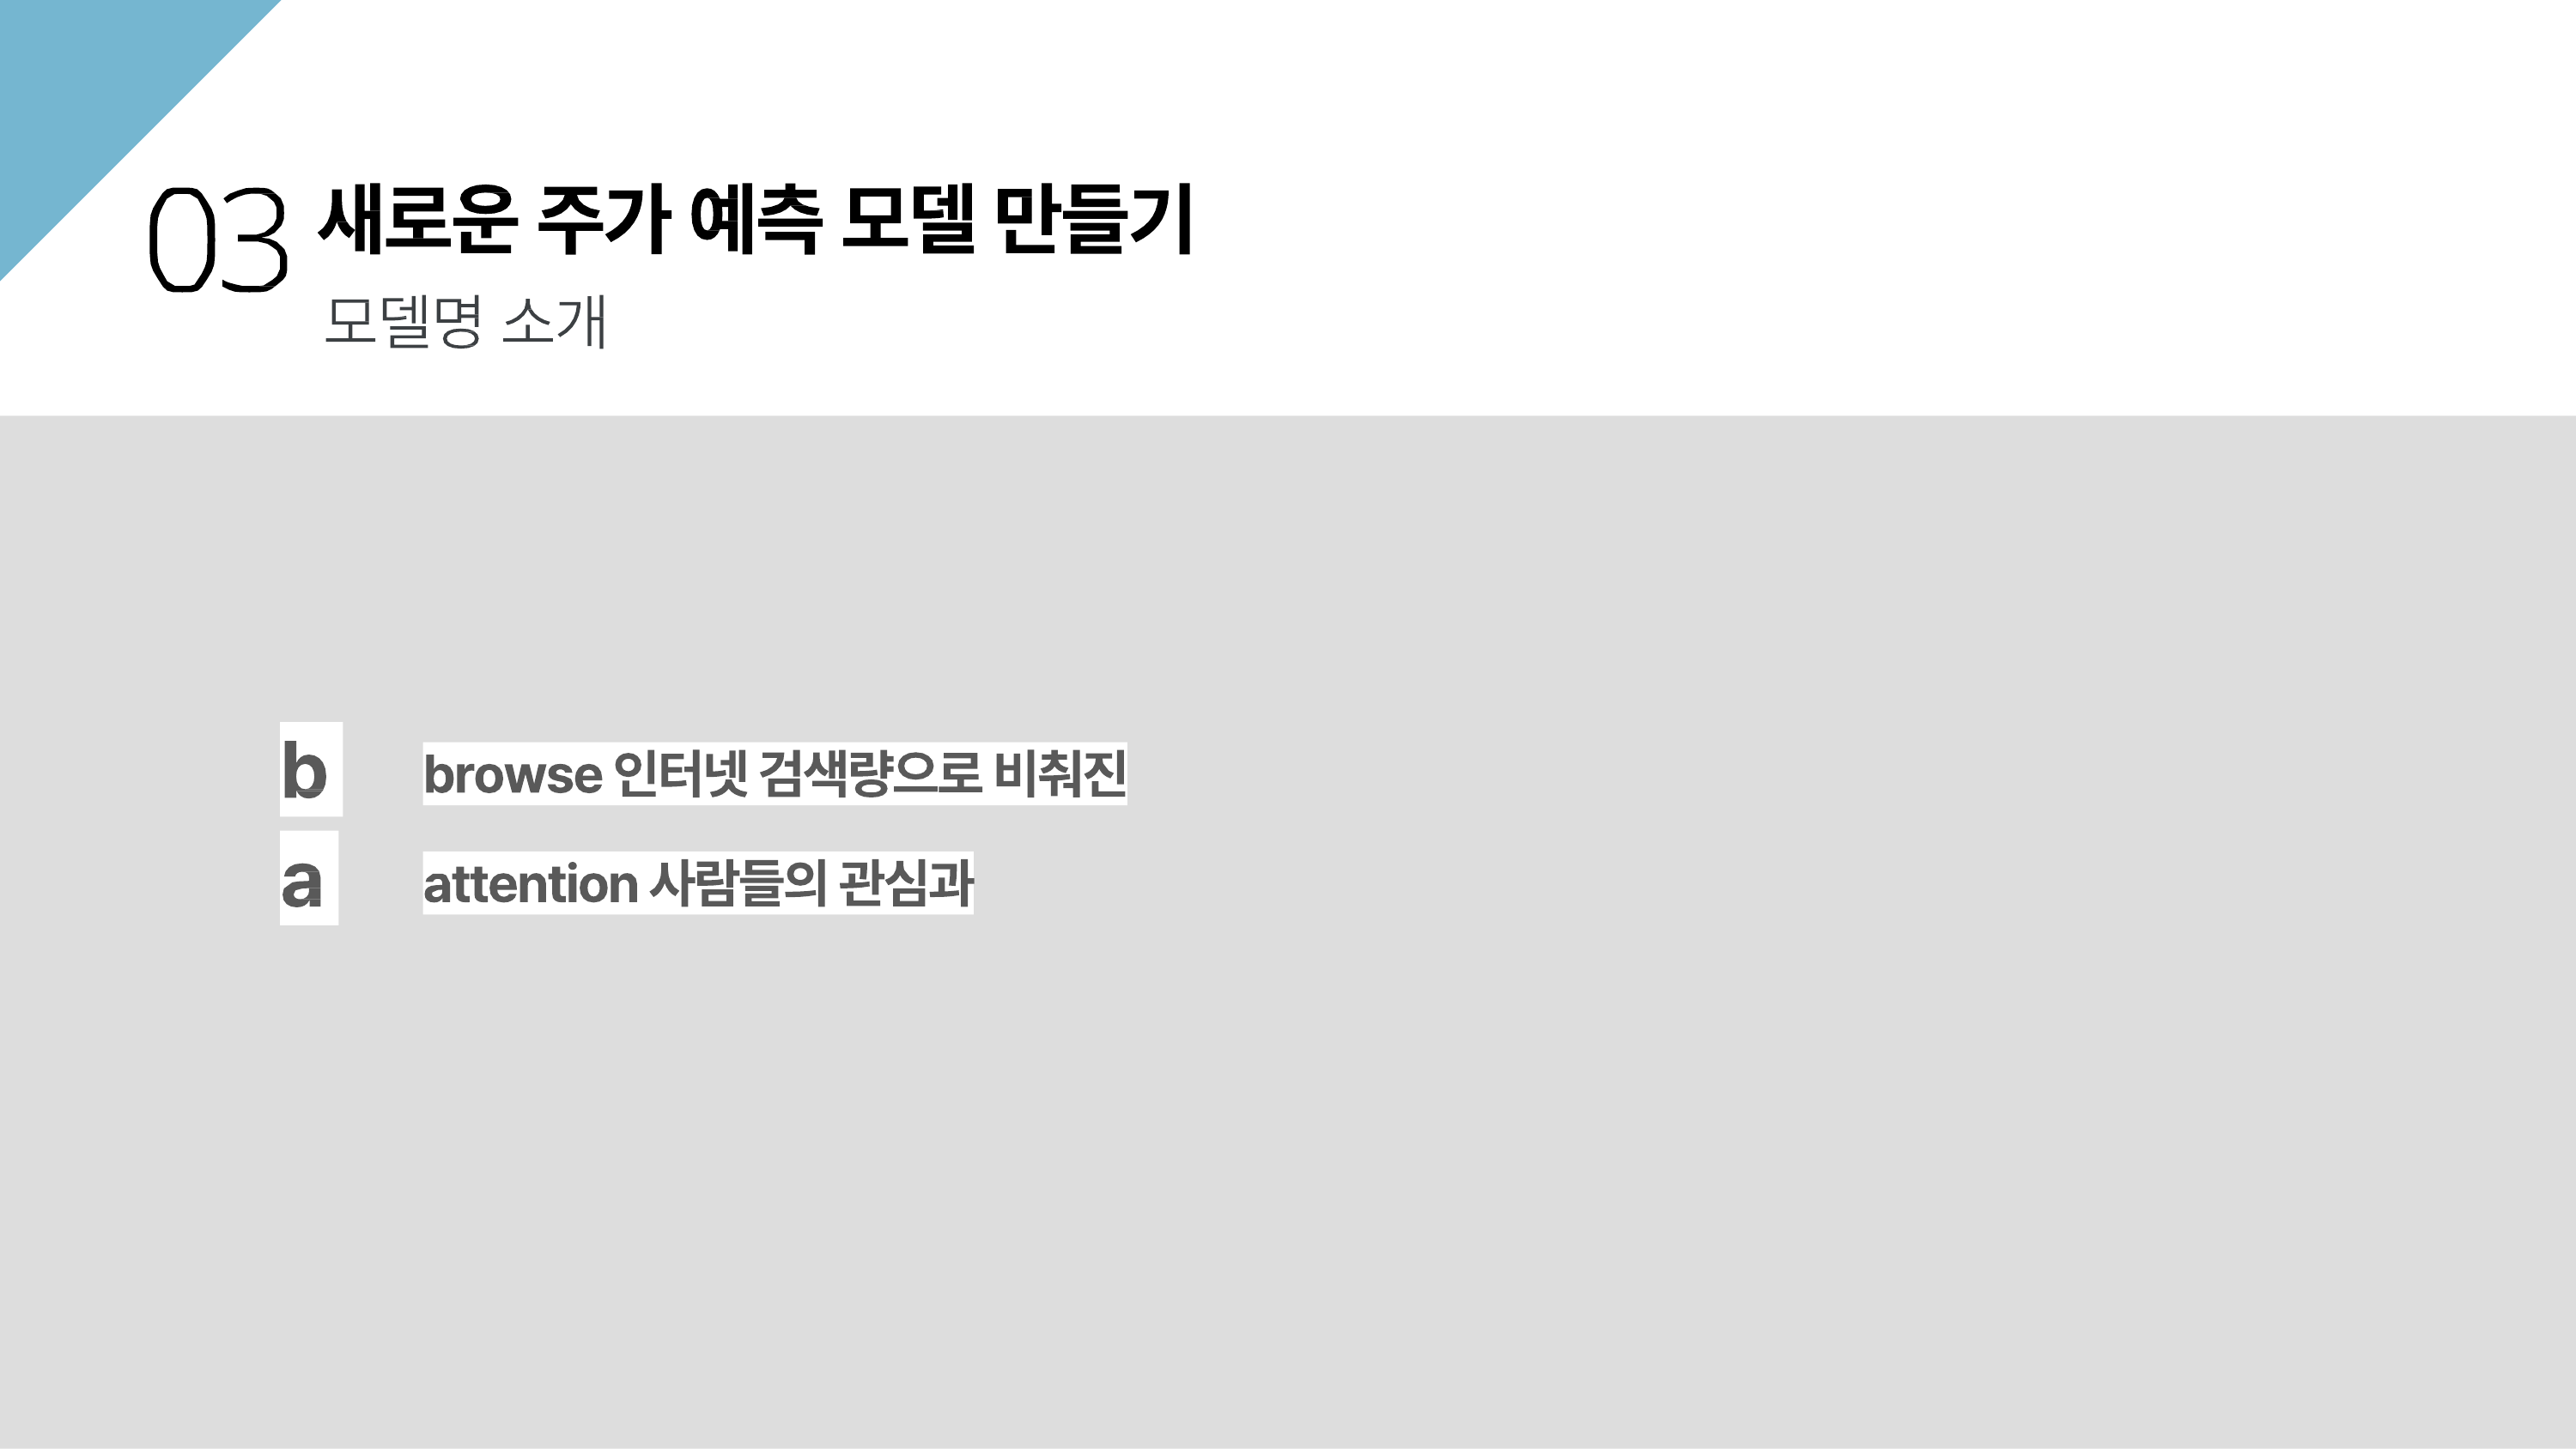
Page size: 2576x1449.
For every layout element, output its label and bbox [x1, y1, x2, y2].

text_box [962, 183, 972, 221]
text_box [283, 863, 321, 907]
text_box [1042, 183, 1062, 235]
text_box [436, 294, 479, 327]
text_box [503, 324, 553, 342]
text_box [280, 722, 343, 817]
text_box [541, 186, 600, 219]
text_box [922, 222, 975, 254]
text_box [651, 183, 672, 255]
text_box [587, 294, 604, 349]
text_box [325, 299, 376, 343]
text_box [557, 301, 581, 337]
text_box [422, 742, 1128, 806]
text_box [998, 189, 1032, 224]
text_box [317, 183, 380, 255]
text_box [459, 184, 512, 215]
text_box [505, 299, 550, 325]
text_box [442, 328, 479, 349]
text_box [460, 232, 512, 253]
text_box [843, 188, 908, 246]
text_box [914, 186, 945, 219]
text_box [1130, 190, 1169, 243]
text_box [1005, 229, 1055, 253]
text_box [422, 851, 975, 915]
text_box [538, 222, 604, 255]
text_box [382, 298, 407, 321]
text_box [605, 190, 643, 243]
text_box [0, 0, 282, 282]
text_box [422, 294, 426, 324]
text_box [399, 295, 416, 324]
text_box [758, 218, 823, 227]
text_box [280, 830, 339, 925]
text_box [1071, 184, 1121, 208]
text_box [149, 187, 216, 293]
text_box [937, 184, 958, 221]
text_box [386, 187, 451, 247]
text_box [1179, 183, 1190, 255]
text_box [222, 187, 288, 293]
text_box [390, 326, 428, 349]
text_box [765, 232, 816, 255]
text_box [1070, 222, 1122, 254]
text_box [284, 741, 326, 799]
text_box [761, 183, 820, 216]
text_box [453, 217, 519, 239]
text_box [742, 183, 752, 255]
text_box [1063, 210, 1128, 219]
text_box [691, 184, 738, 252]
